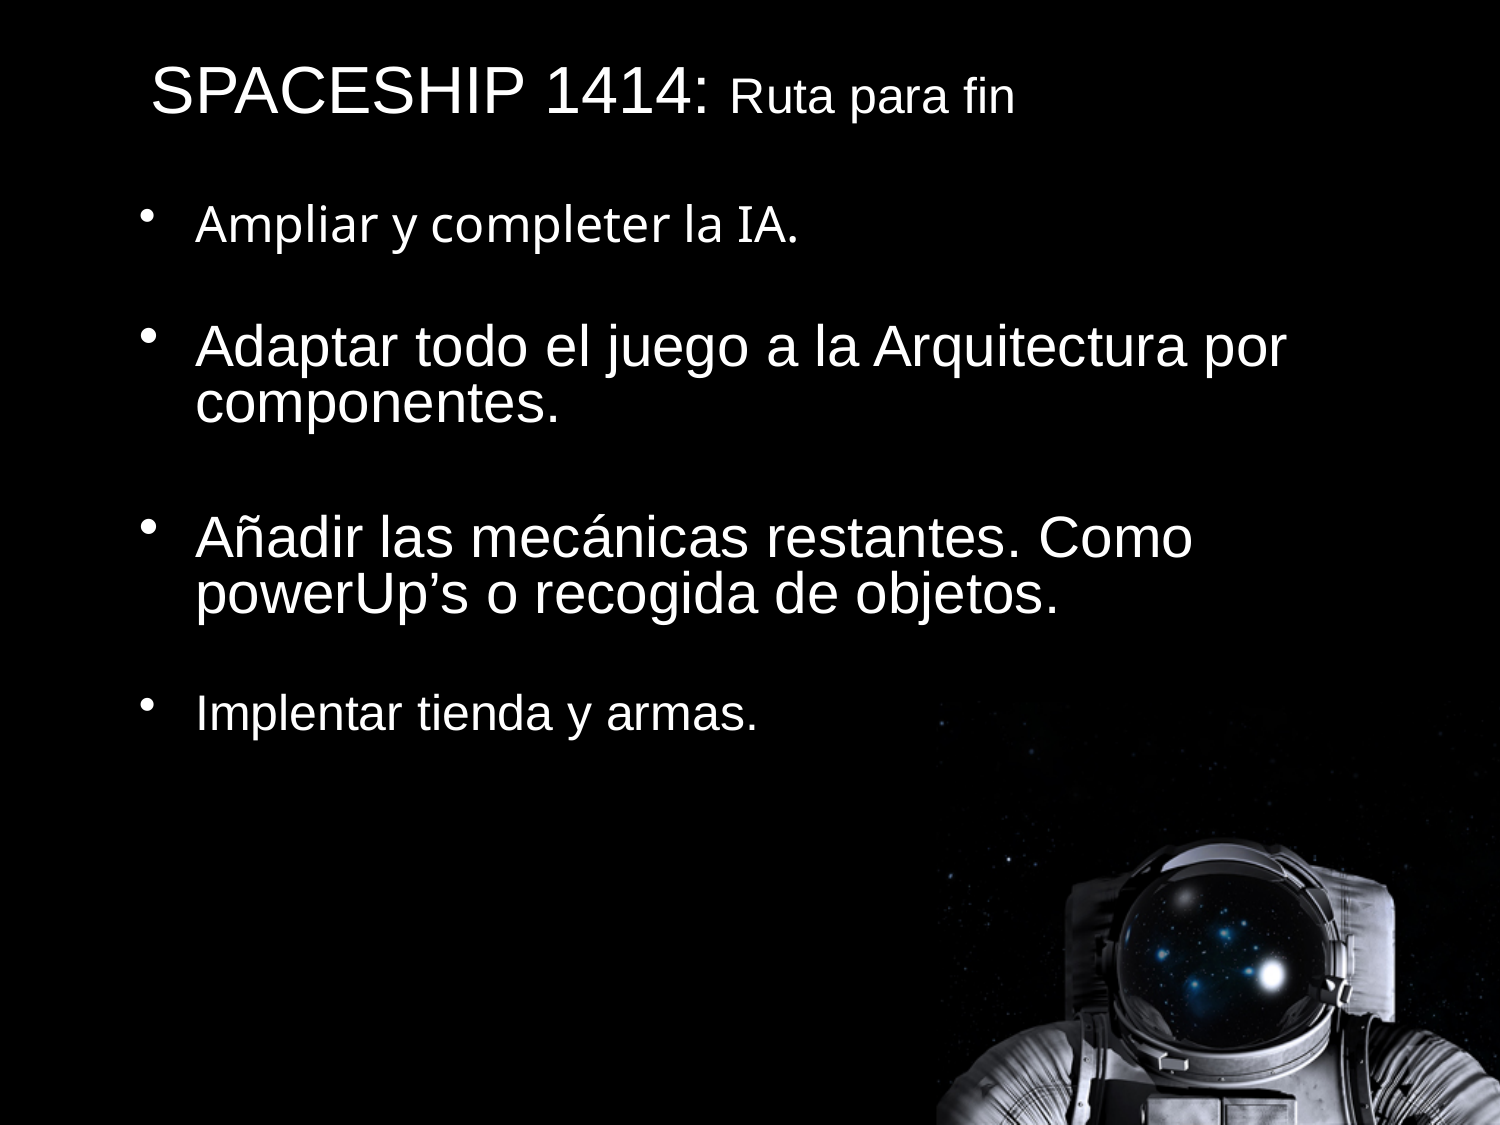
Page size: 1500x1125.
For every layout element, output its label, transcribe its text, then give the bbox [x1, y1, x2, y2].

list Ampliar y completer la IA. Adaptar todo el juego a la Arquitectura por componentes. Añadir las mecánicas restantes. Como powerUp’s o recogida de objetos. Implentar tienda y armas. [123, 196, 1388, 811]
picture [0, 0, 1500, 1125]
title SPACESHIP 1414: Ruta para fin [135, 35, 1282, 138]
